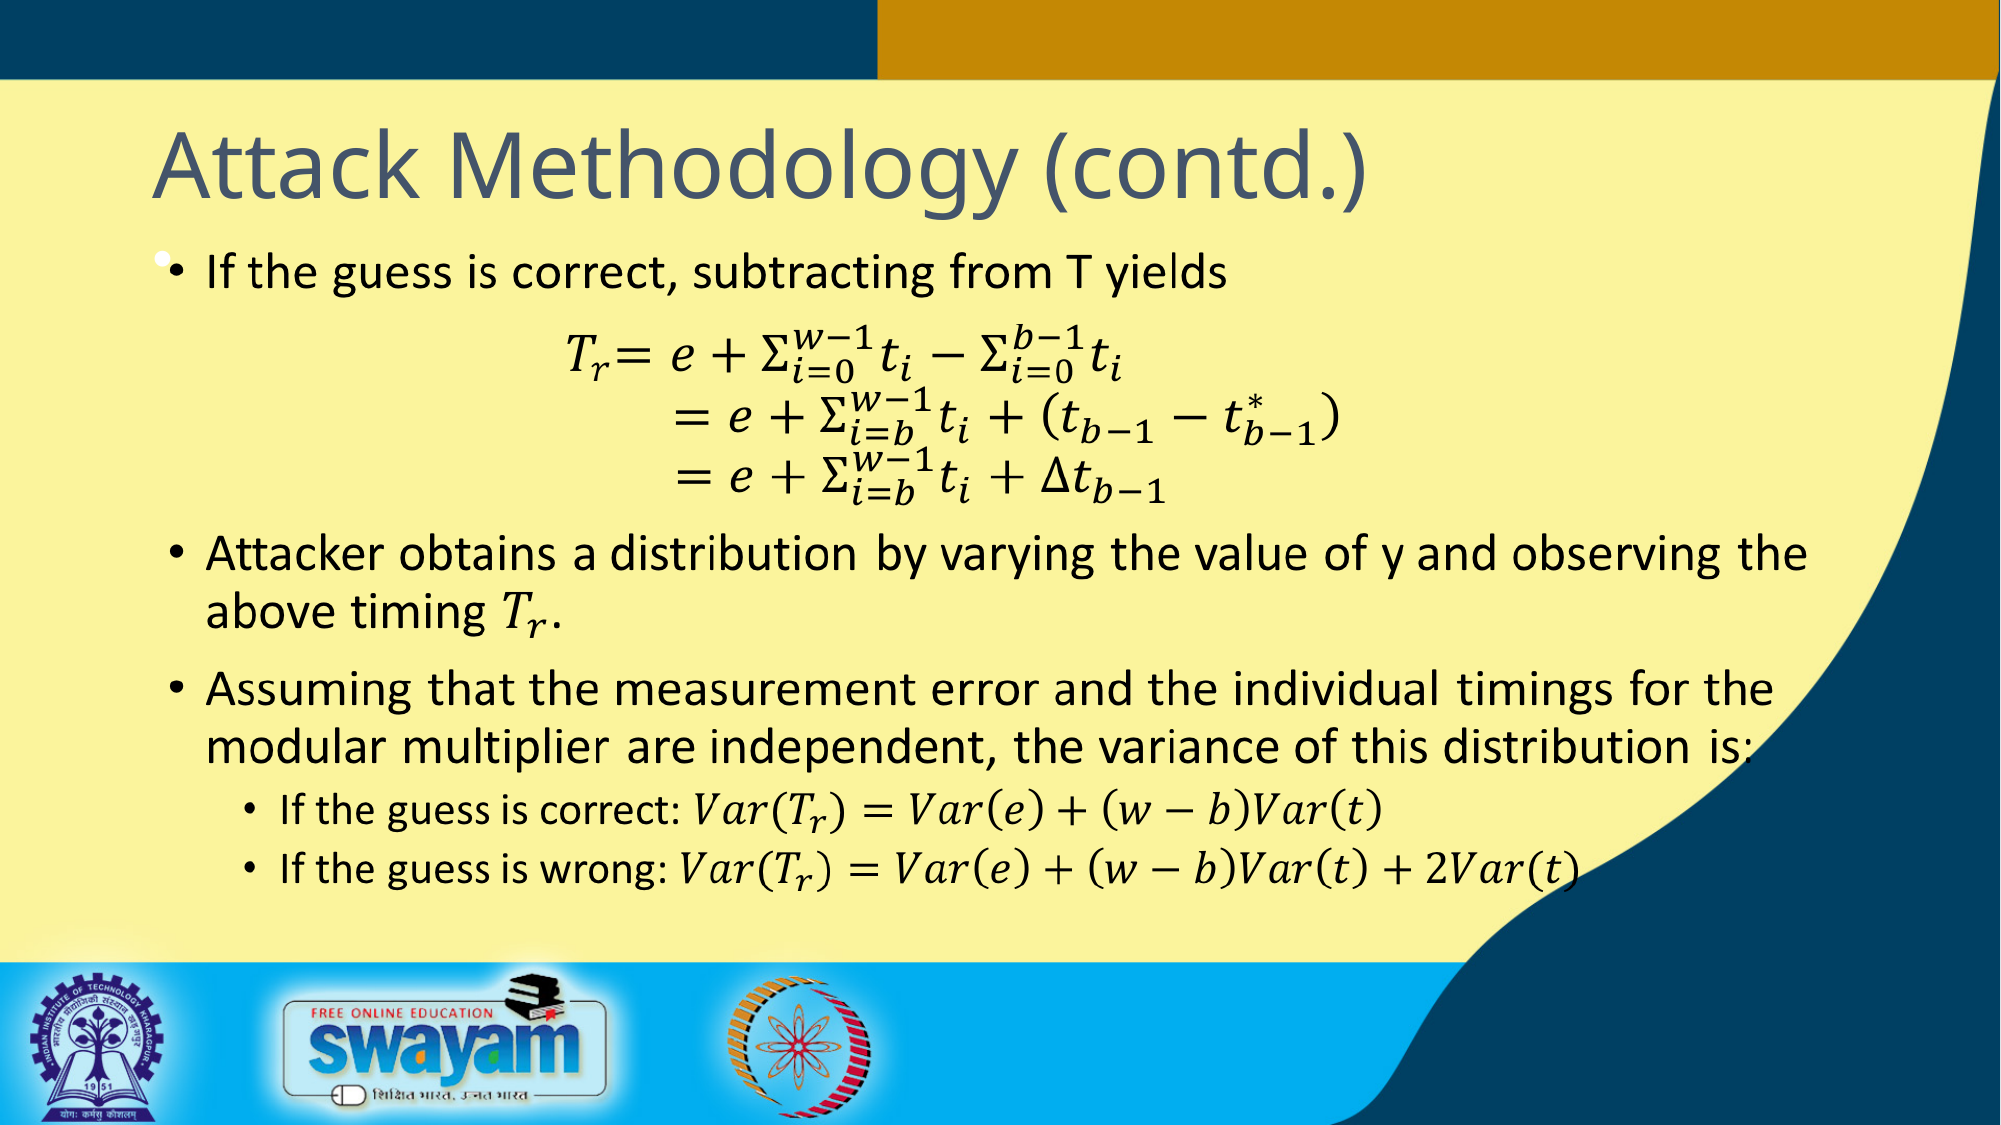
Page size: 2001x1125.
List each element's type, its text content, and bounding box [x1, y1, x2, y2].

list [137, 222, 1863, 937]
picture [0, 0, 2001, 1125]
picture [1425, 1016, 1433, 1023]
title Attack Methodology (contd.) [137, 59, 1863, 222]
